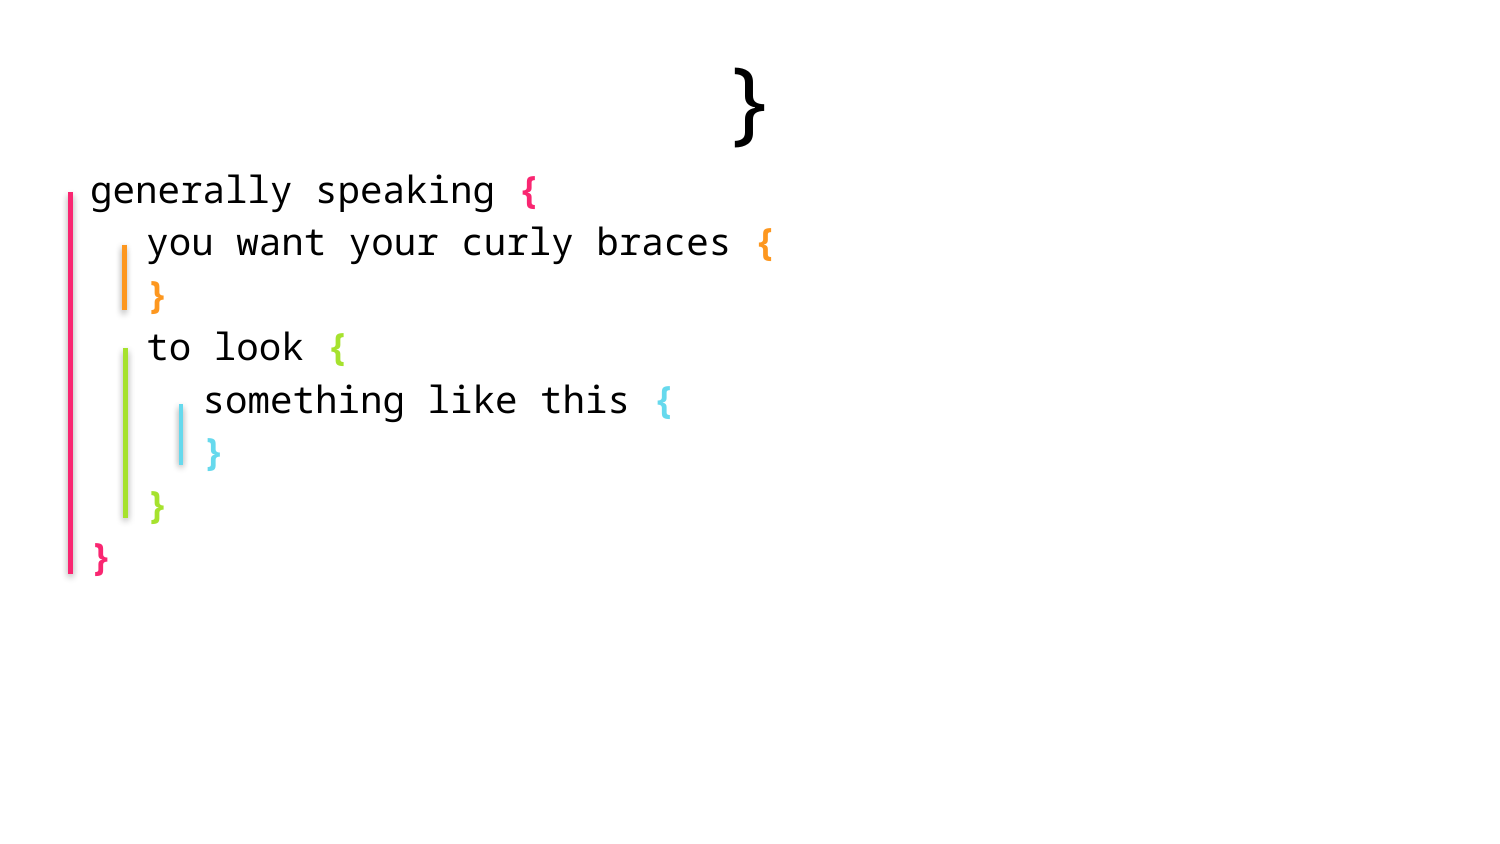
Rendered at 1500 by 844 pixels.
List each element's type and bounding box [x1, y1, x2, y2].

list [75, 158, 1425, 828]
title [75, 41, 1425, 152]
